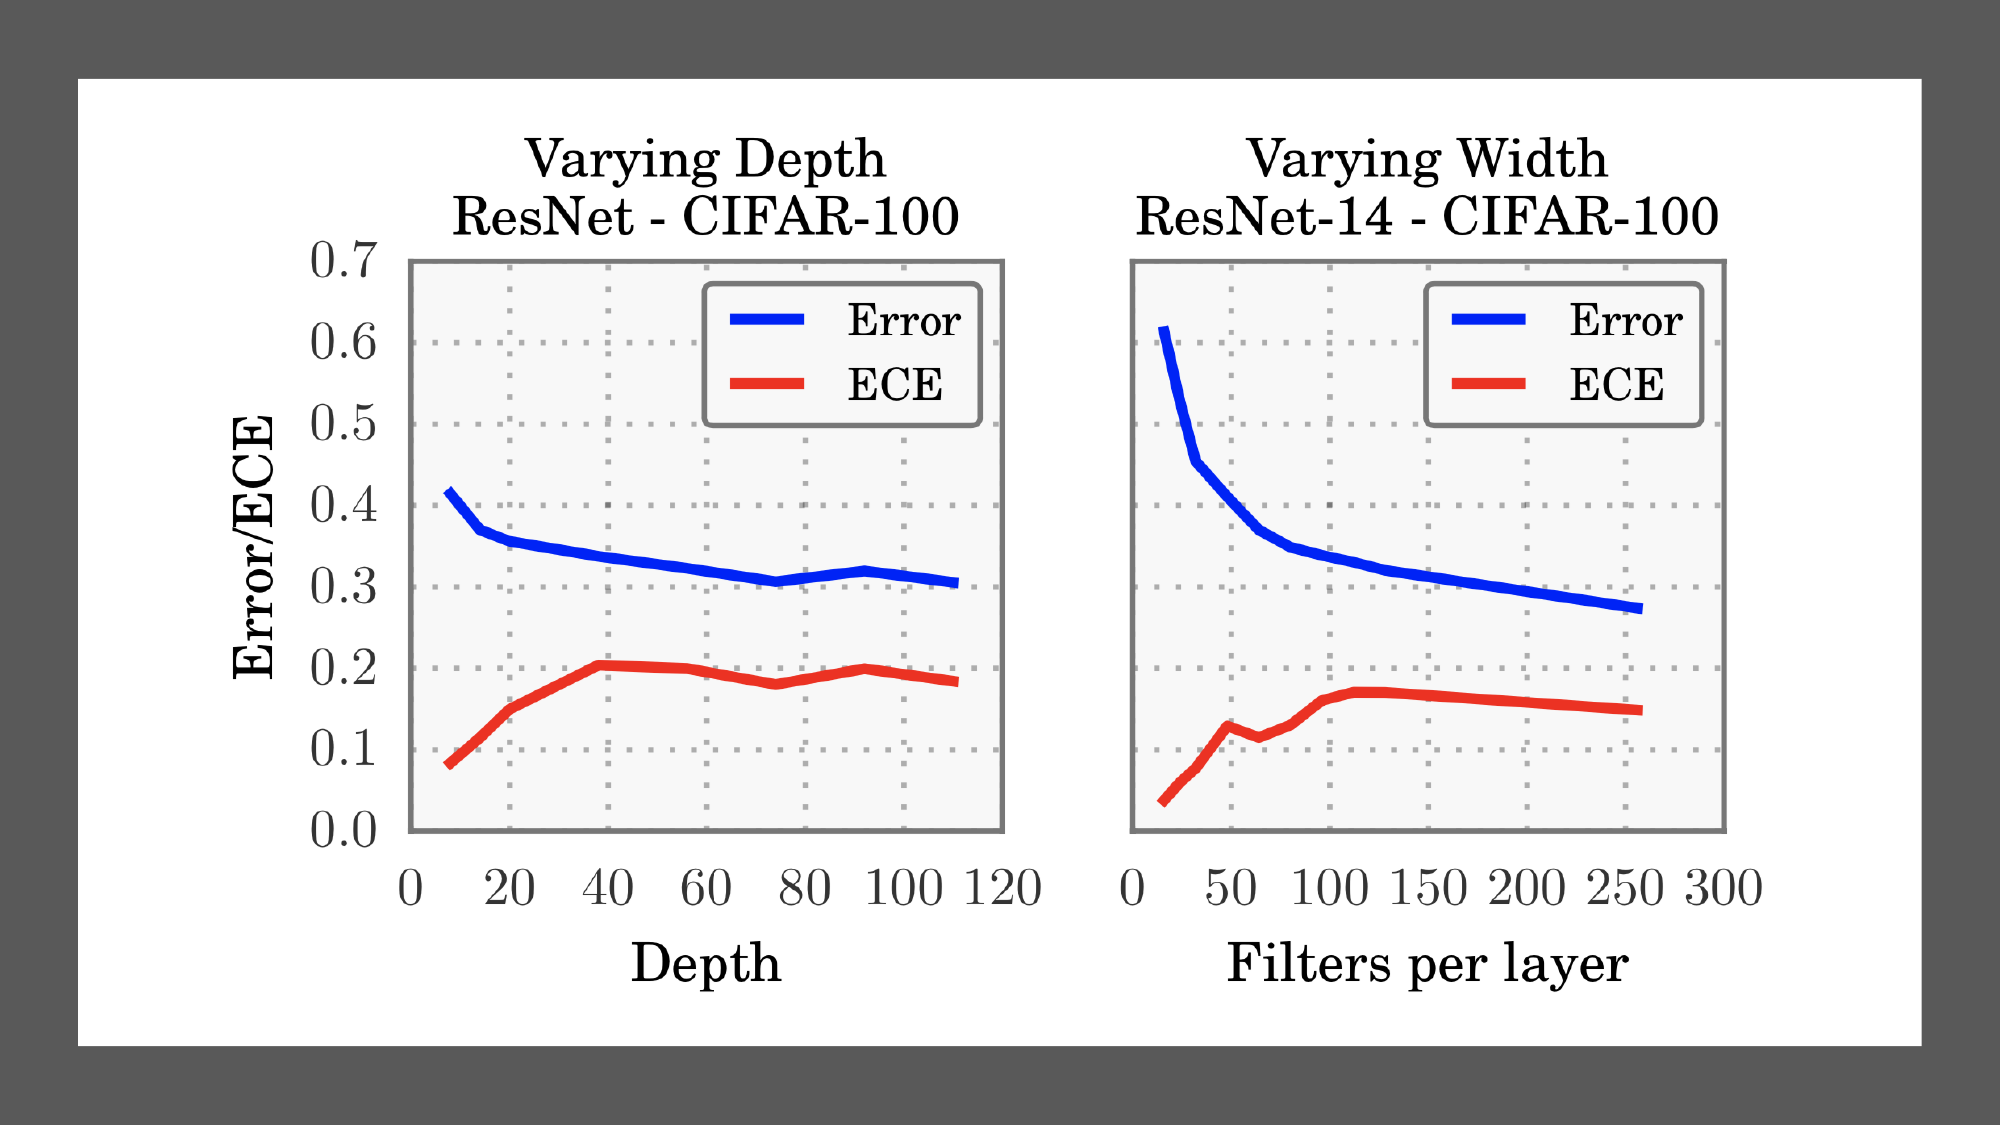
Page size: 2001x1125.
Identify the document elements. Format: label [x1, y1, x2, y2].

list [211, 105, 1789, 1020]
text_box [0, 0, 2000, 1125]
text_box [78, 78, 1922, 1047]
